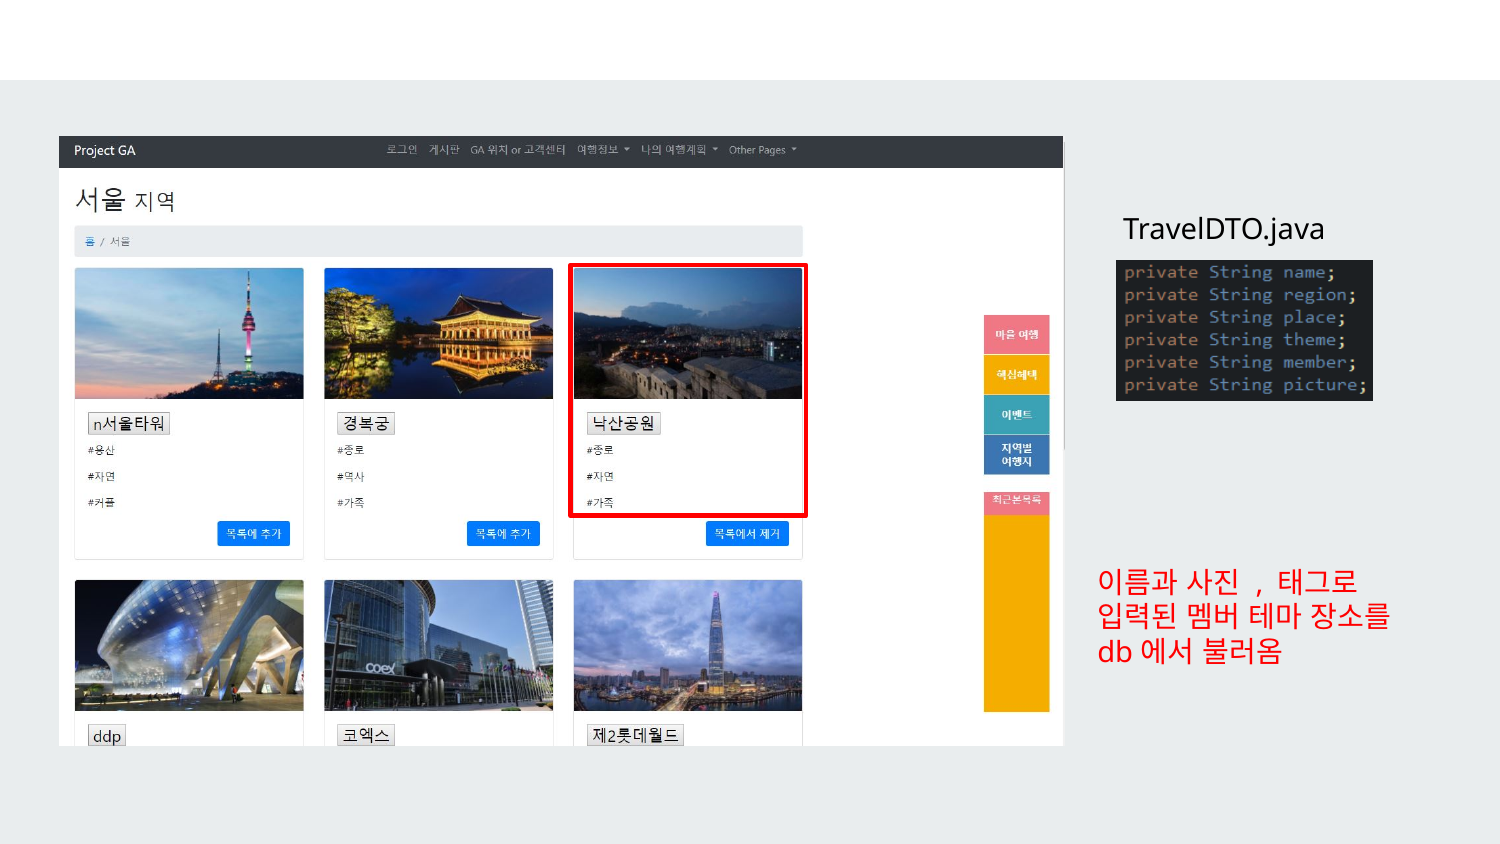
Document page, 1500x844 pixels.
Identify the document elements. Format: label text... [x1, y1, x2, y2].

picture [58, 136, 1066, 747]
text_box 이름과 사진 , 태그로 입력된 멤버 테마 장소를 db에서 불러옴 [1082, 548, 1457, 689]
text_box TravelDTO.java [1108, 195, 1381, 261]
picture [1115, 260, 1373, 401]
